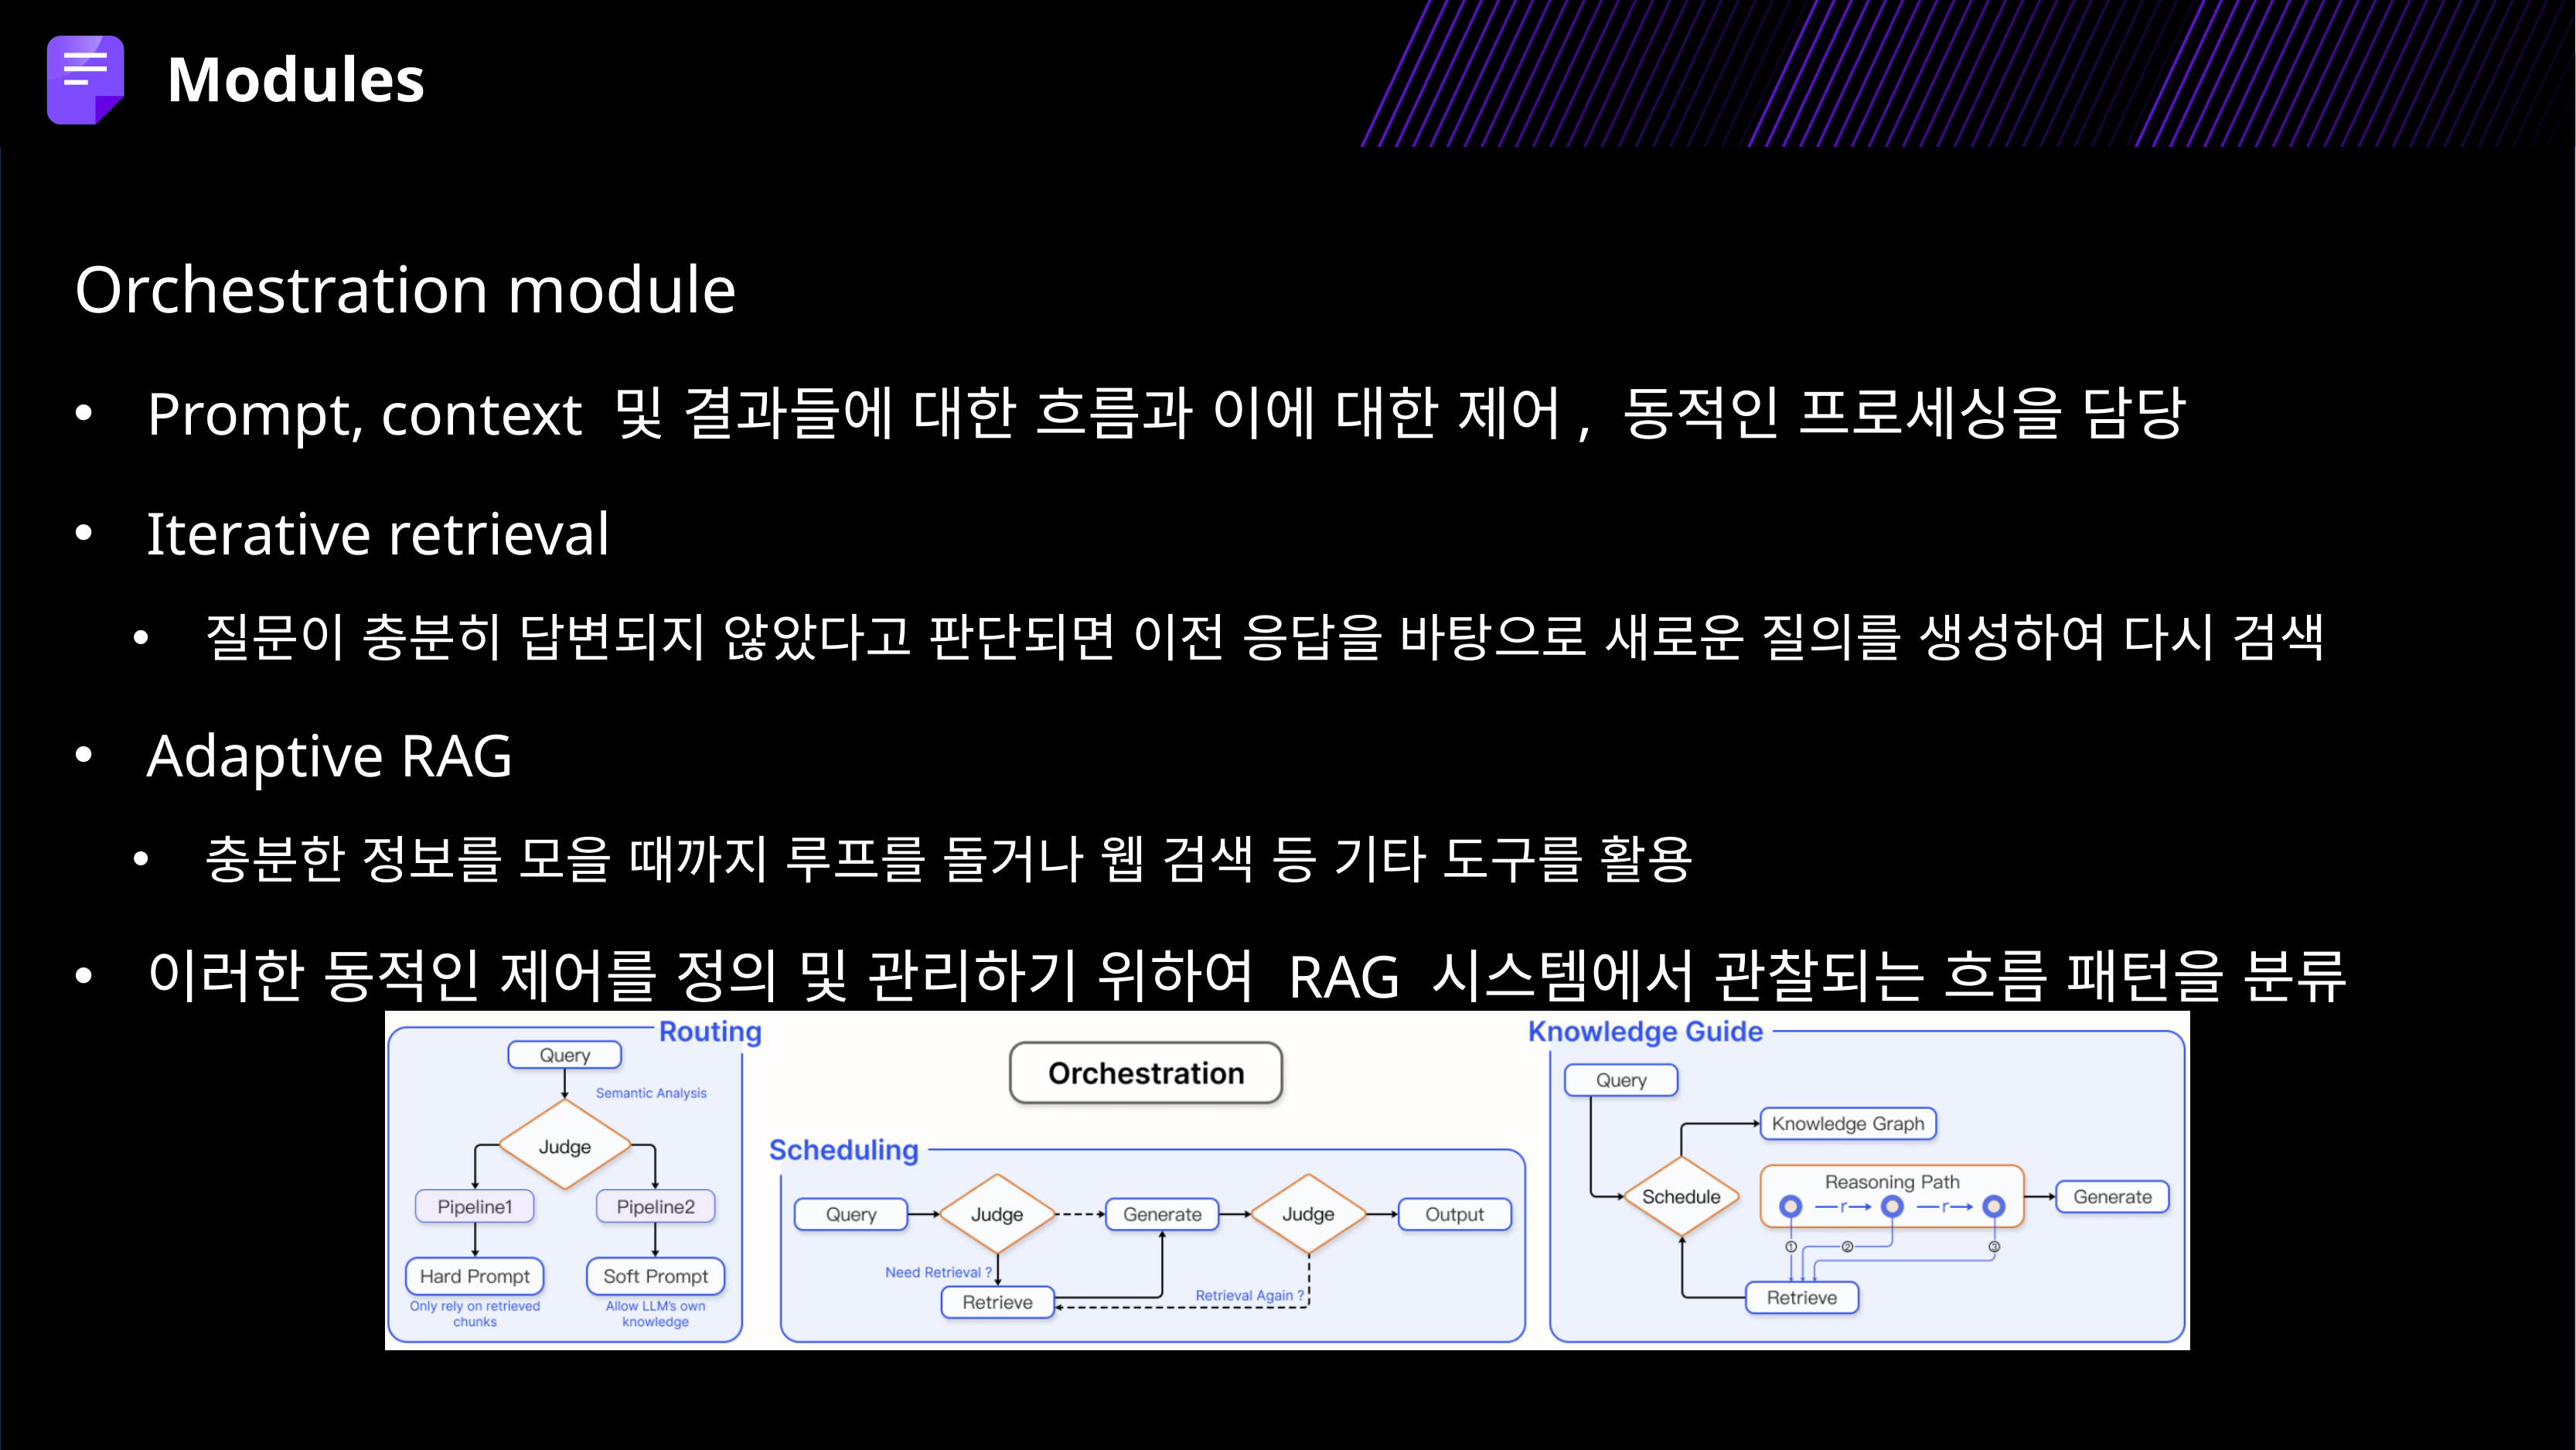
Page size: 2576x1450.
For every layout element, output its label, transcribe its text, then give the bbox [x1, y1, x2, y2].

list Modules [154, 43, 1367, 140]
picture [0, 0, 2576, 147]
picture [385, 1011, 2190, 1350]
list Orchestration module Prompt, context 및 결과들에 대한 흐름과 이에 대한 제어, 동적인 프로세싱을 담당 Iterative retrieval 질문이 충분히 답변되지 않았다고 판단되면 이전 응답을 바탕으로 새로운 질의를 생성하여 다시 검색 Adaptive RAG 충분한 정보를 모을 때까지 루프를 돌거나 웹 검색 등 기타 도구를 활용 이러한 동적인 제어를 정의 및 관리하기 위하여 RAG 시스템에서 관찰되는 흐름 패턴을 분류 [62, 203, 2513, 1210]
